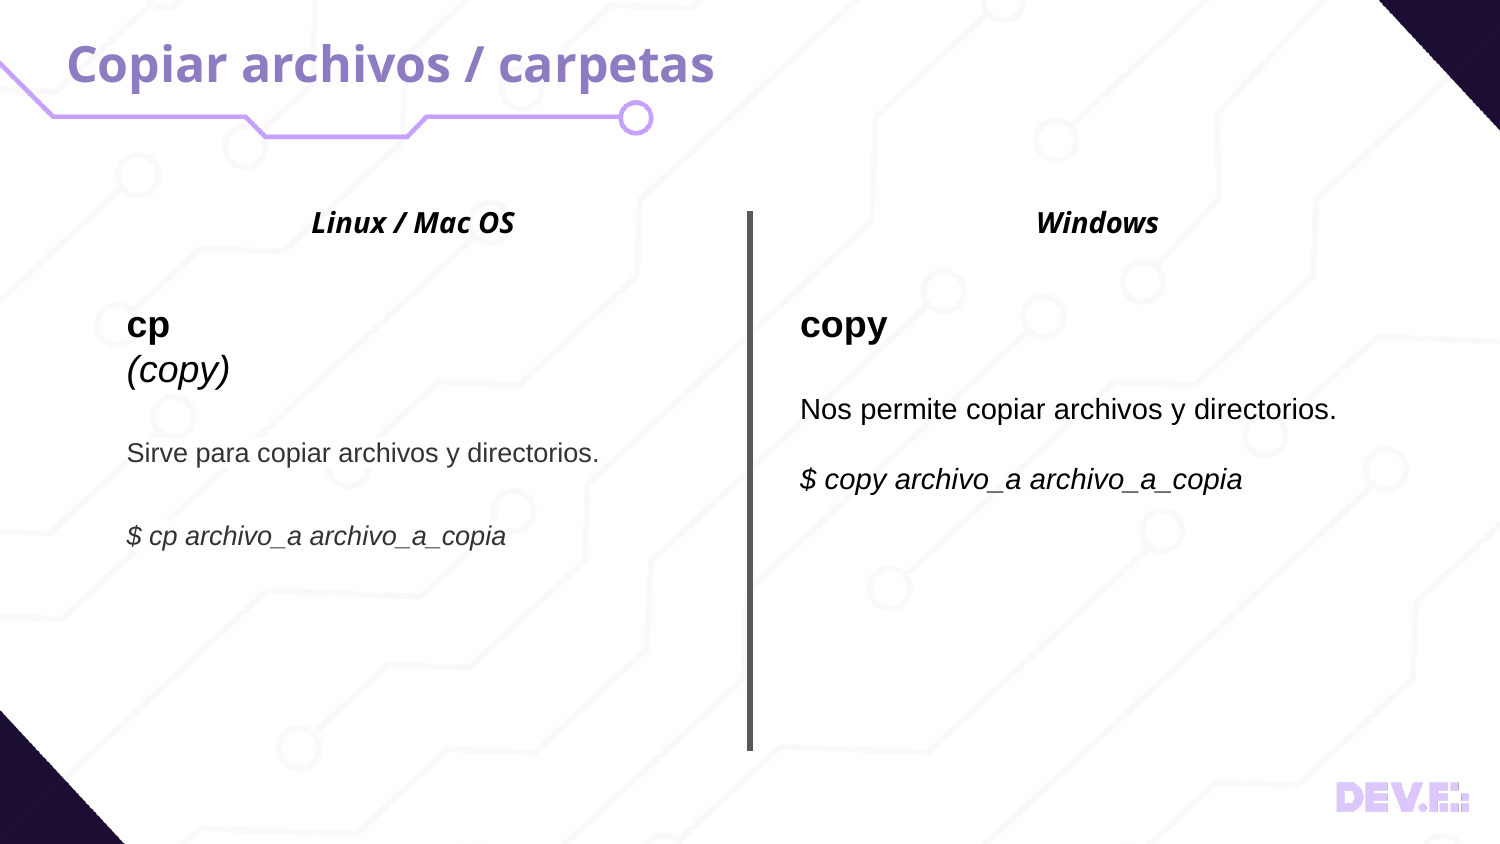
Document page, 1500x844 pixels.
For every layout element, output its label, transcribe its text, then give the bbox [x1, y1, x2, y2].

text_box copy Nos permite copiar archivos y directorios. $ copy archivo_a archivo_a_copia [785, 285, 1465, 844]
title Copiar archivos / carpetas [51, 17, 1212, 112]
picture [0, 0, 1500, 844]
text_box Windows [796, 189, 1400, 273]
text_box Linux / Mac OS [111, 189, 716, 273]
text_box cp (copy) Sirve para copiar archivos y directorios. $ cp archivo_a archivo_a_copia [111, 285, 735, 844]
